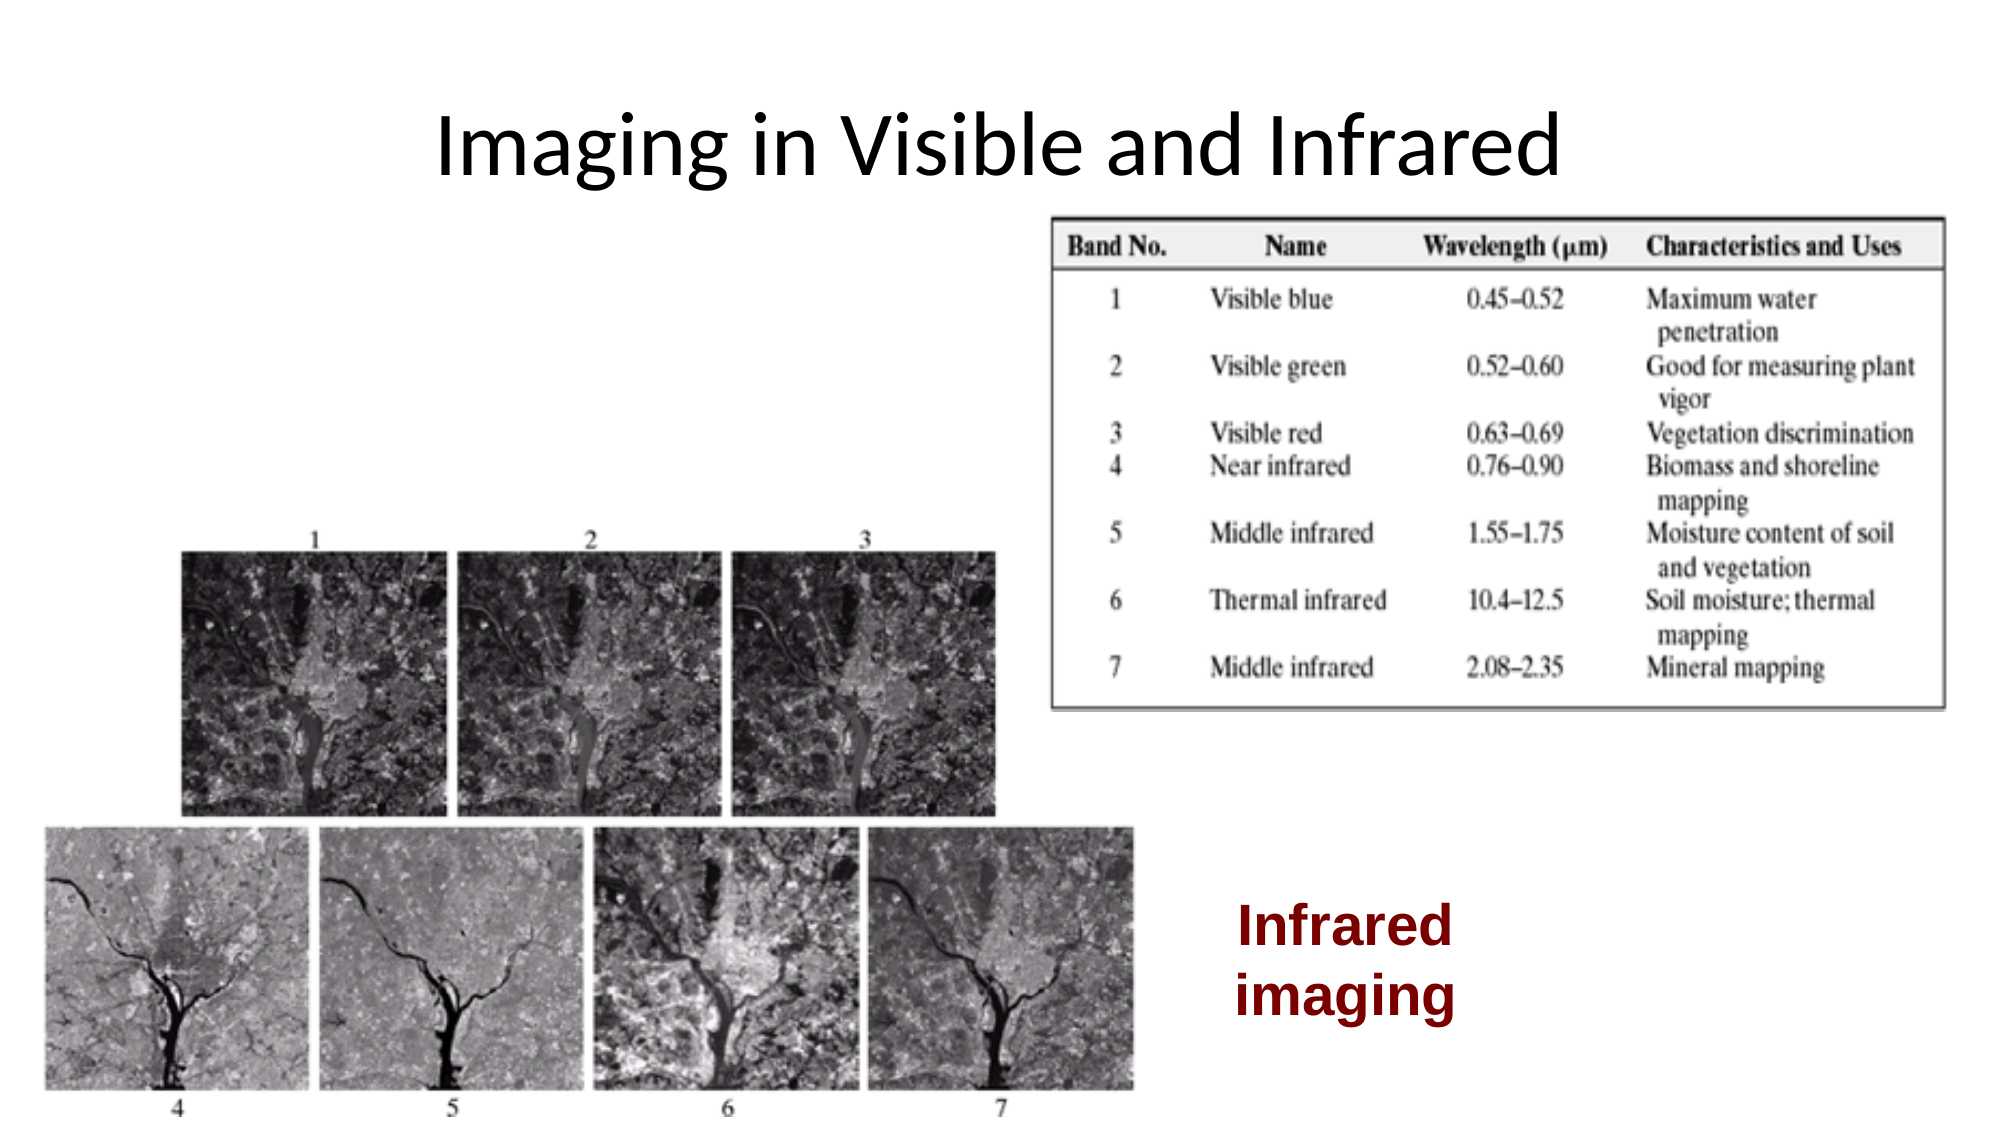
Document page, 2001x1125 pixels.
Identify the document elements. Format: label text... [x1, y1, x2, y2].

text_box Imaging in Visible and Infrared [324, 45, 1675, 233]
text_box Infrared imaging [1183, 879, 1509, 1036]
picture [38, 213, 1949, 1117]
